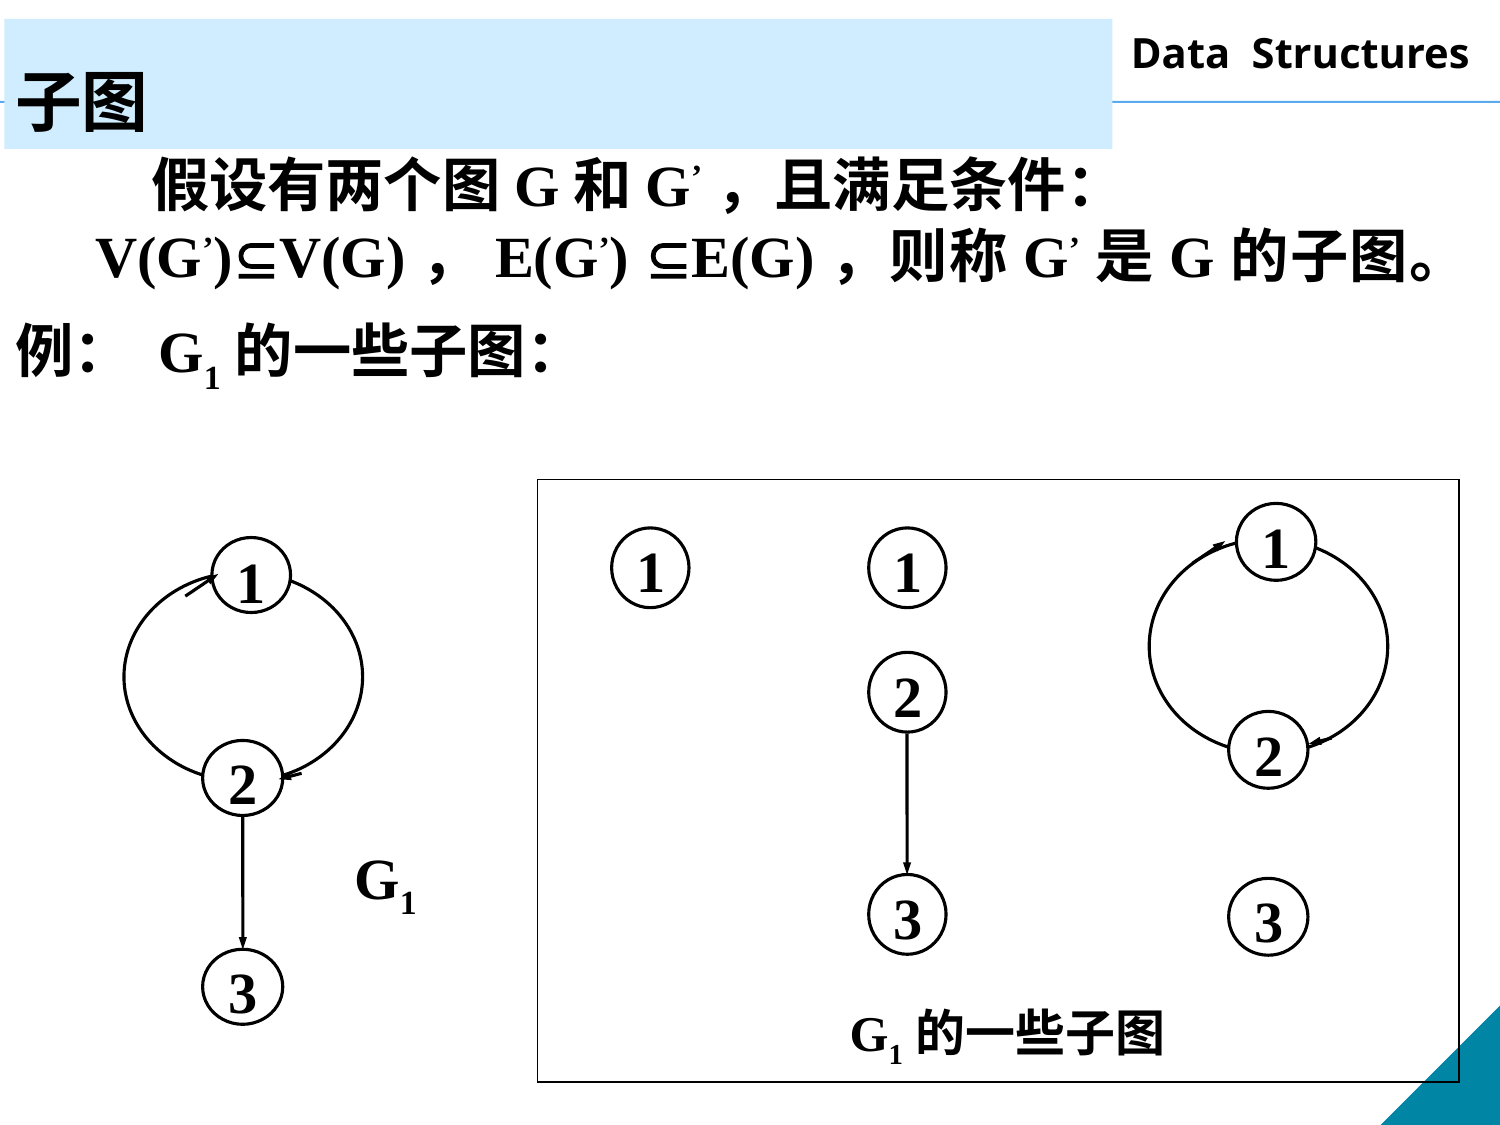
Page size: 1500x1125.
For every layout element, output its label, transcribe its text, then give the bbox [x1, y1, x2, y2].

list 子图 假设有两个图G和G’，且满足条件： V(G’)V(G)，E(G’) E(G)，则称G’是G的子图。 例： G1的一些子图： [0, 0, 1425, 485]
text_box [123, 537, 499, 1025]
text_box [611, 503, 1388, 956]
text_box [537, 479, 1459, 1083]
